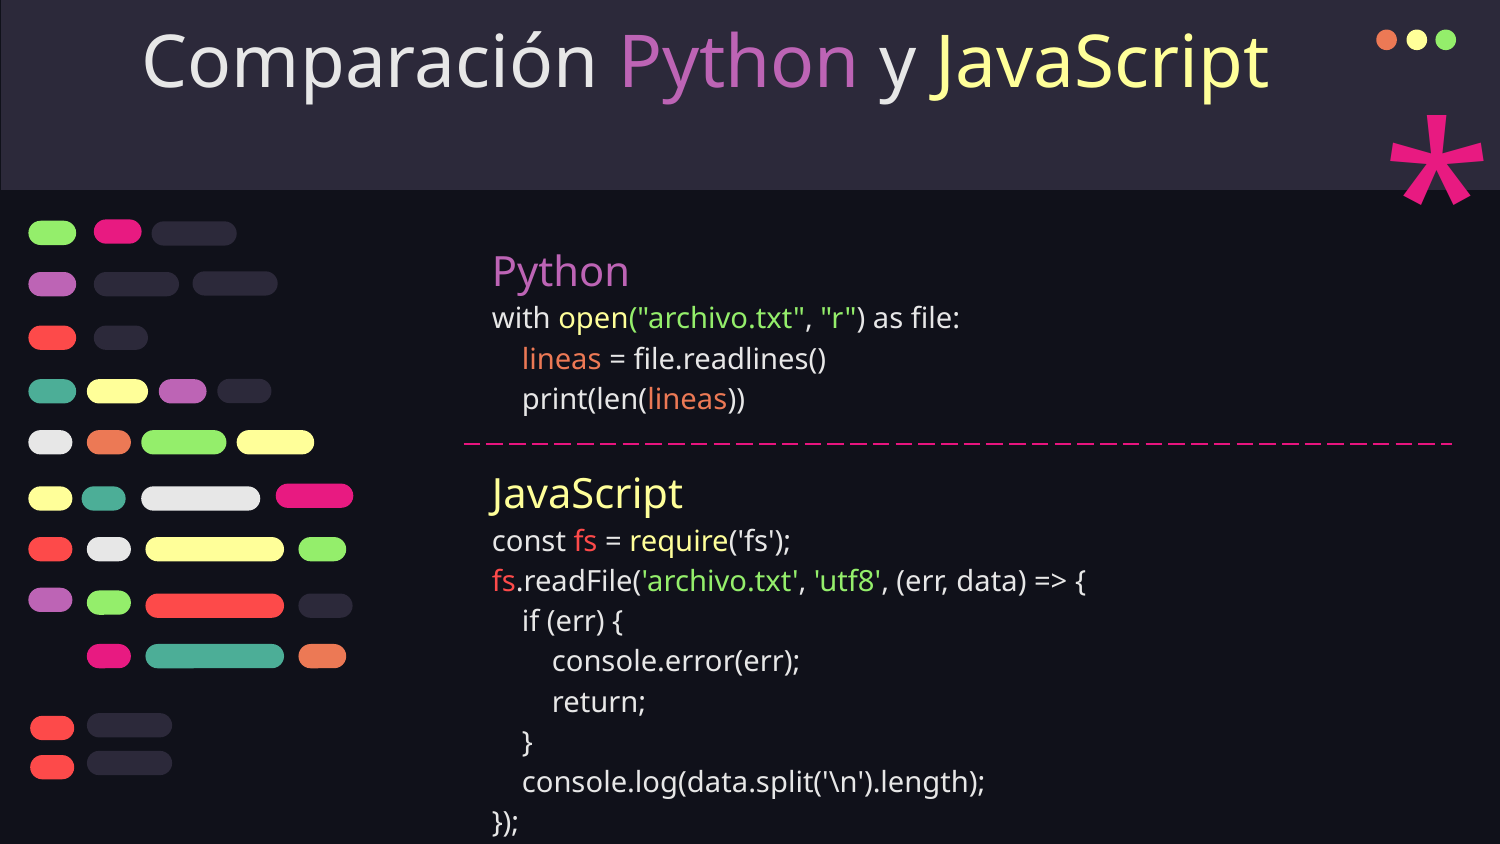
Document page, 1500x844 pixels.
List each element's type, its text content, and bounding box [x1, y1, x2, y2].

subtitle Python with open("archivo.txt", "r") as file: lineas = file.readlines() print(len(lineas)) [476, 222, 1173, 422]
title Comparación Python y JavaScript [28, 0, 1383, 183]
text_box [28, 219, 354, 780]
text_box JavaScript const fs = require('fs'); fs.readFile('archivo.txt', 'utf8', (err, data) => { if (err) { console.error(err); return; } console.log(data.split('\n').length); }); [476, 453, 1449, 833]
text_box * [1367, 52, 1453, 183]
